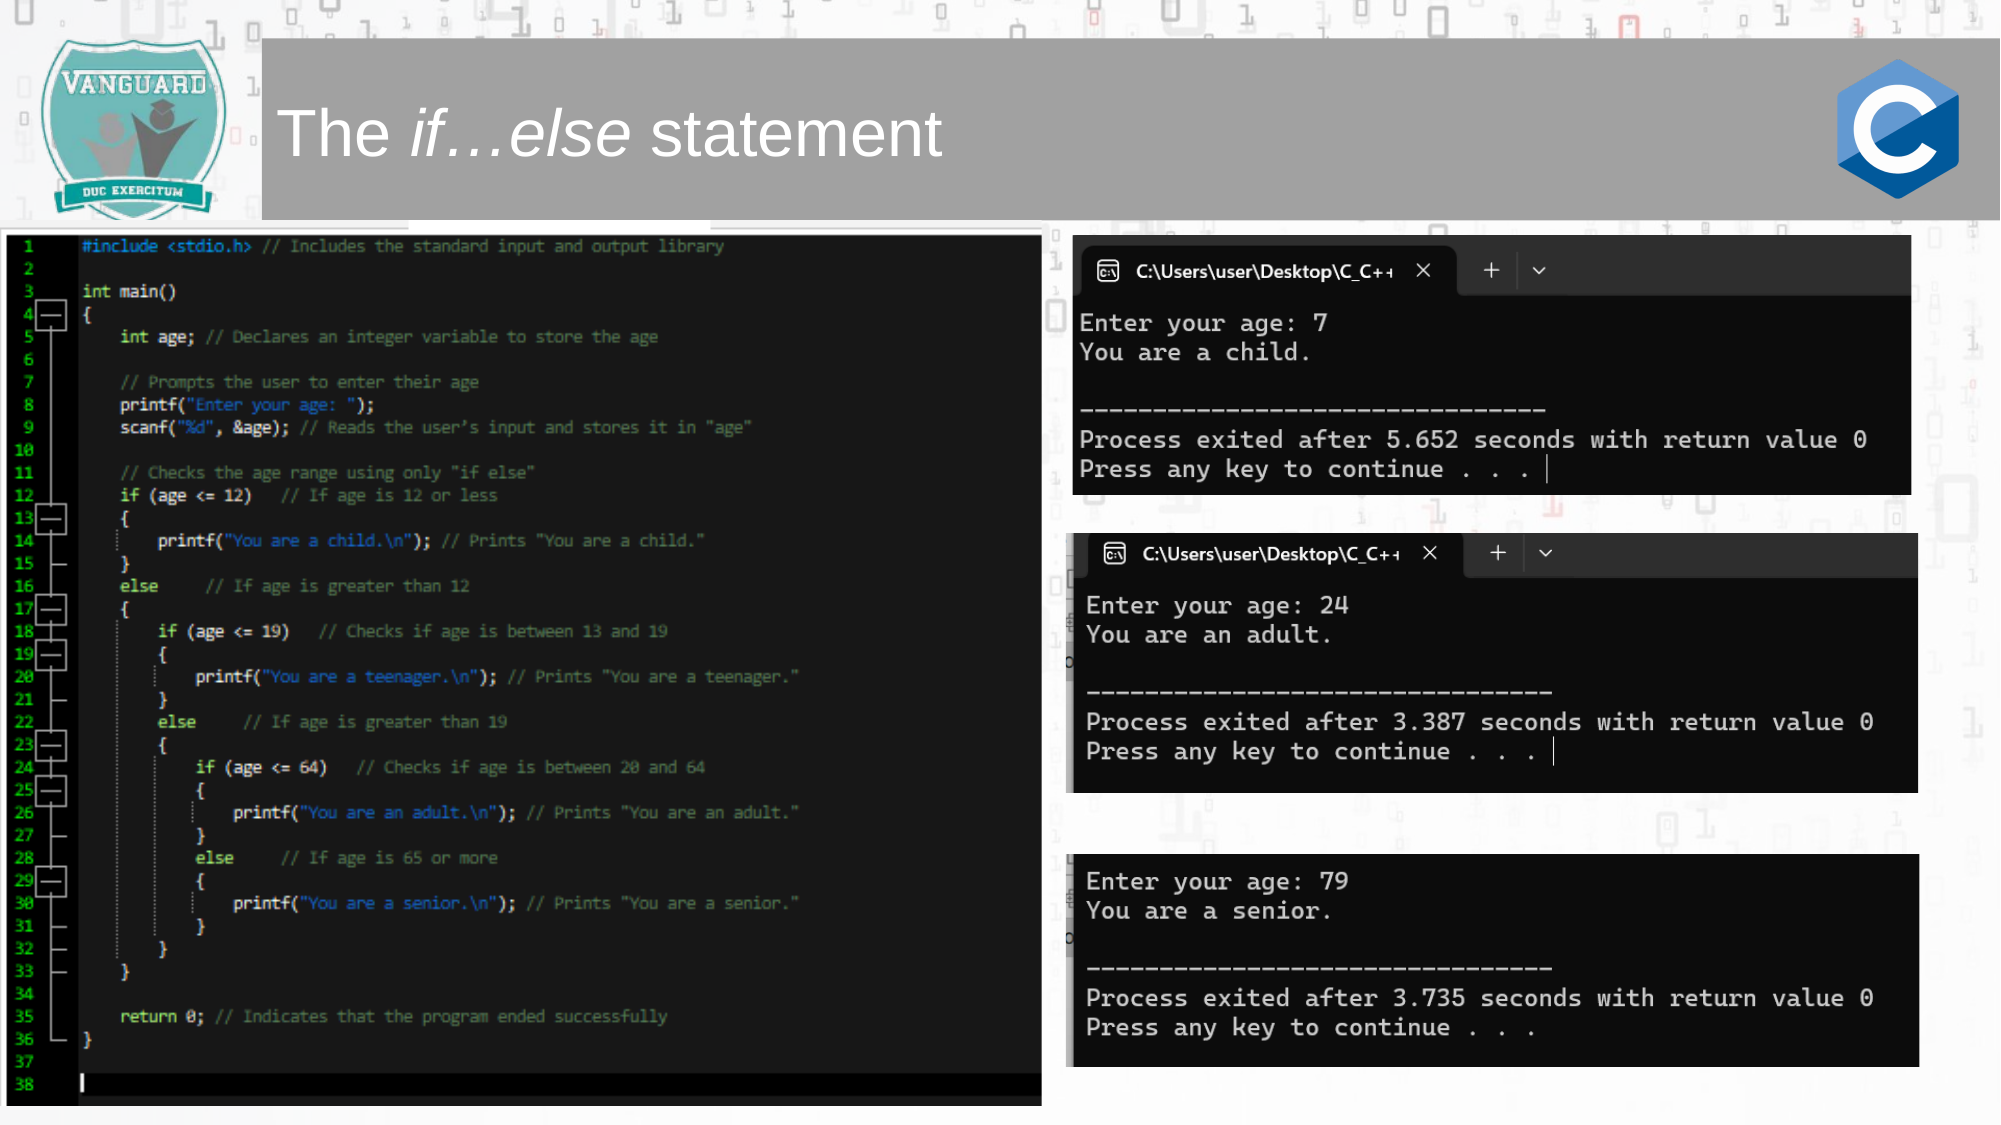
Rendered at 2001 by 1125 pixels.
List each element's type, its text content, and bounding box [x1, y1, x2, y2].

picture [1065, 533, 1919, 793]
text_box The if…else statement [261, 37, 2000, 221]
picture [0, 23, 1042, 1106]
picture [1072, 235, 1912, 495]
picture [1826, 57, 1970, 201]
picture [1065, 854, 1920, 1067]
